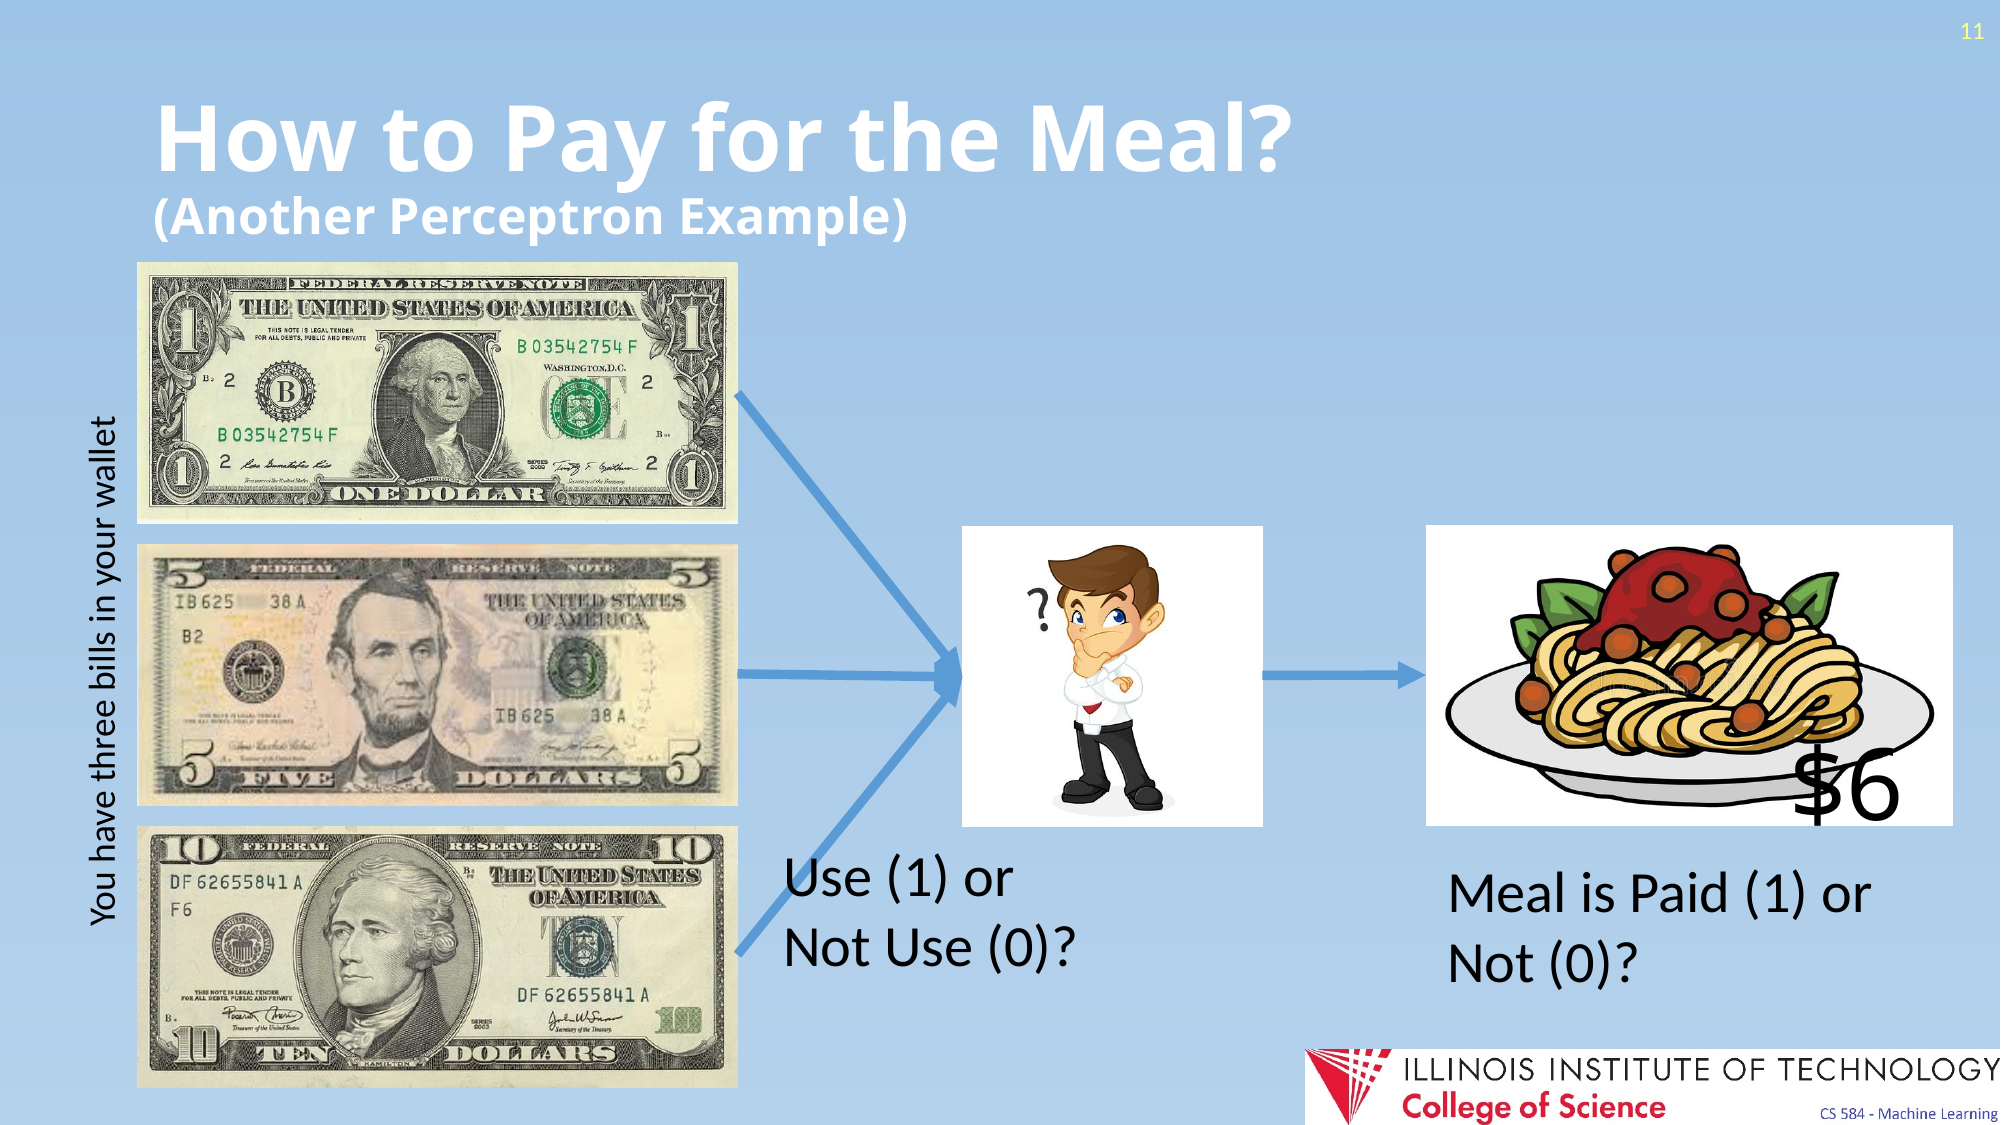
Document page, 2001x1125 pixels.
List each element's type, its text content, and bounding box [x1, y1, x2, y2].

slide_number 11 [1550, 0, 2000, 60]
text_box $6 [1774, 713, 1976, 849]
picture [1425, 525, 1953, 826]
text_box Use (1) or Not Use (0)? [768, 831, 1112, 986]
picture [137, 262, 738, 524]
picture [137, 826, 738, 1088]
title How to Pay for the Meal? (Another Perceptron Example) [139, 59, 1864, 278]
picture [137, 544, 737, 806]
text_box Meal is Paid (1) or Not (0)? [1432, 846, 1892, 1002]
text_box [737, 673, 963, 677]
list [963, 526, 1263, 827]
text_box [737, 677, 963, 955]
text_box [737, 392, 963, 673]
text_box You have three bills in your wallet [69, 401, 130, 942]
picture [1305, 1049, 2000, 1125]
